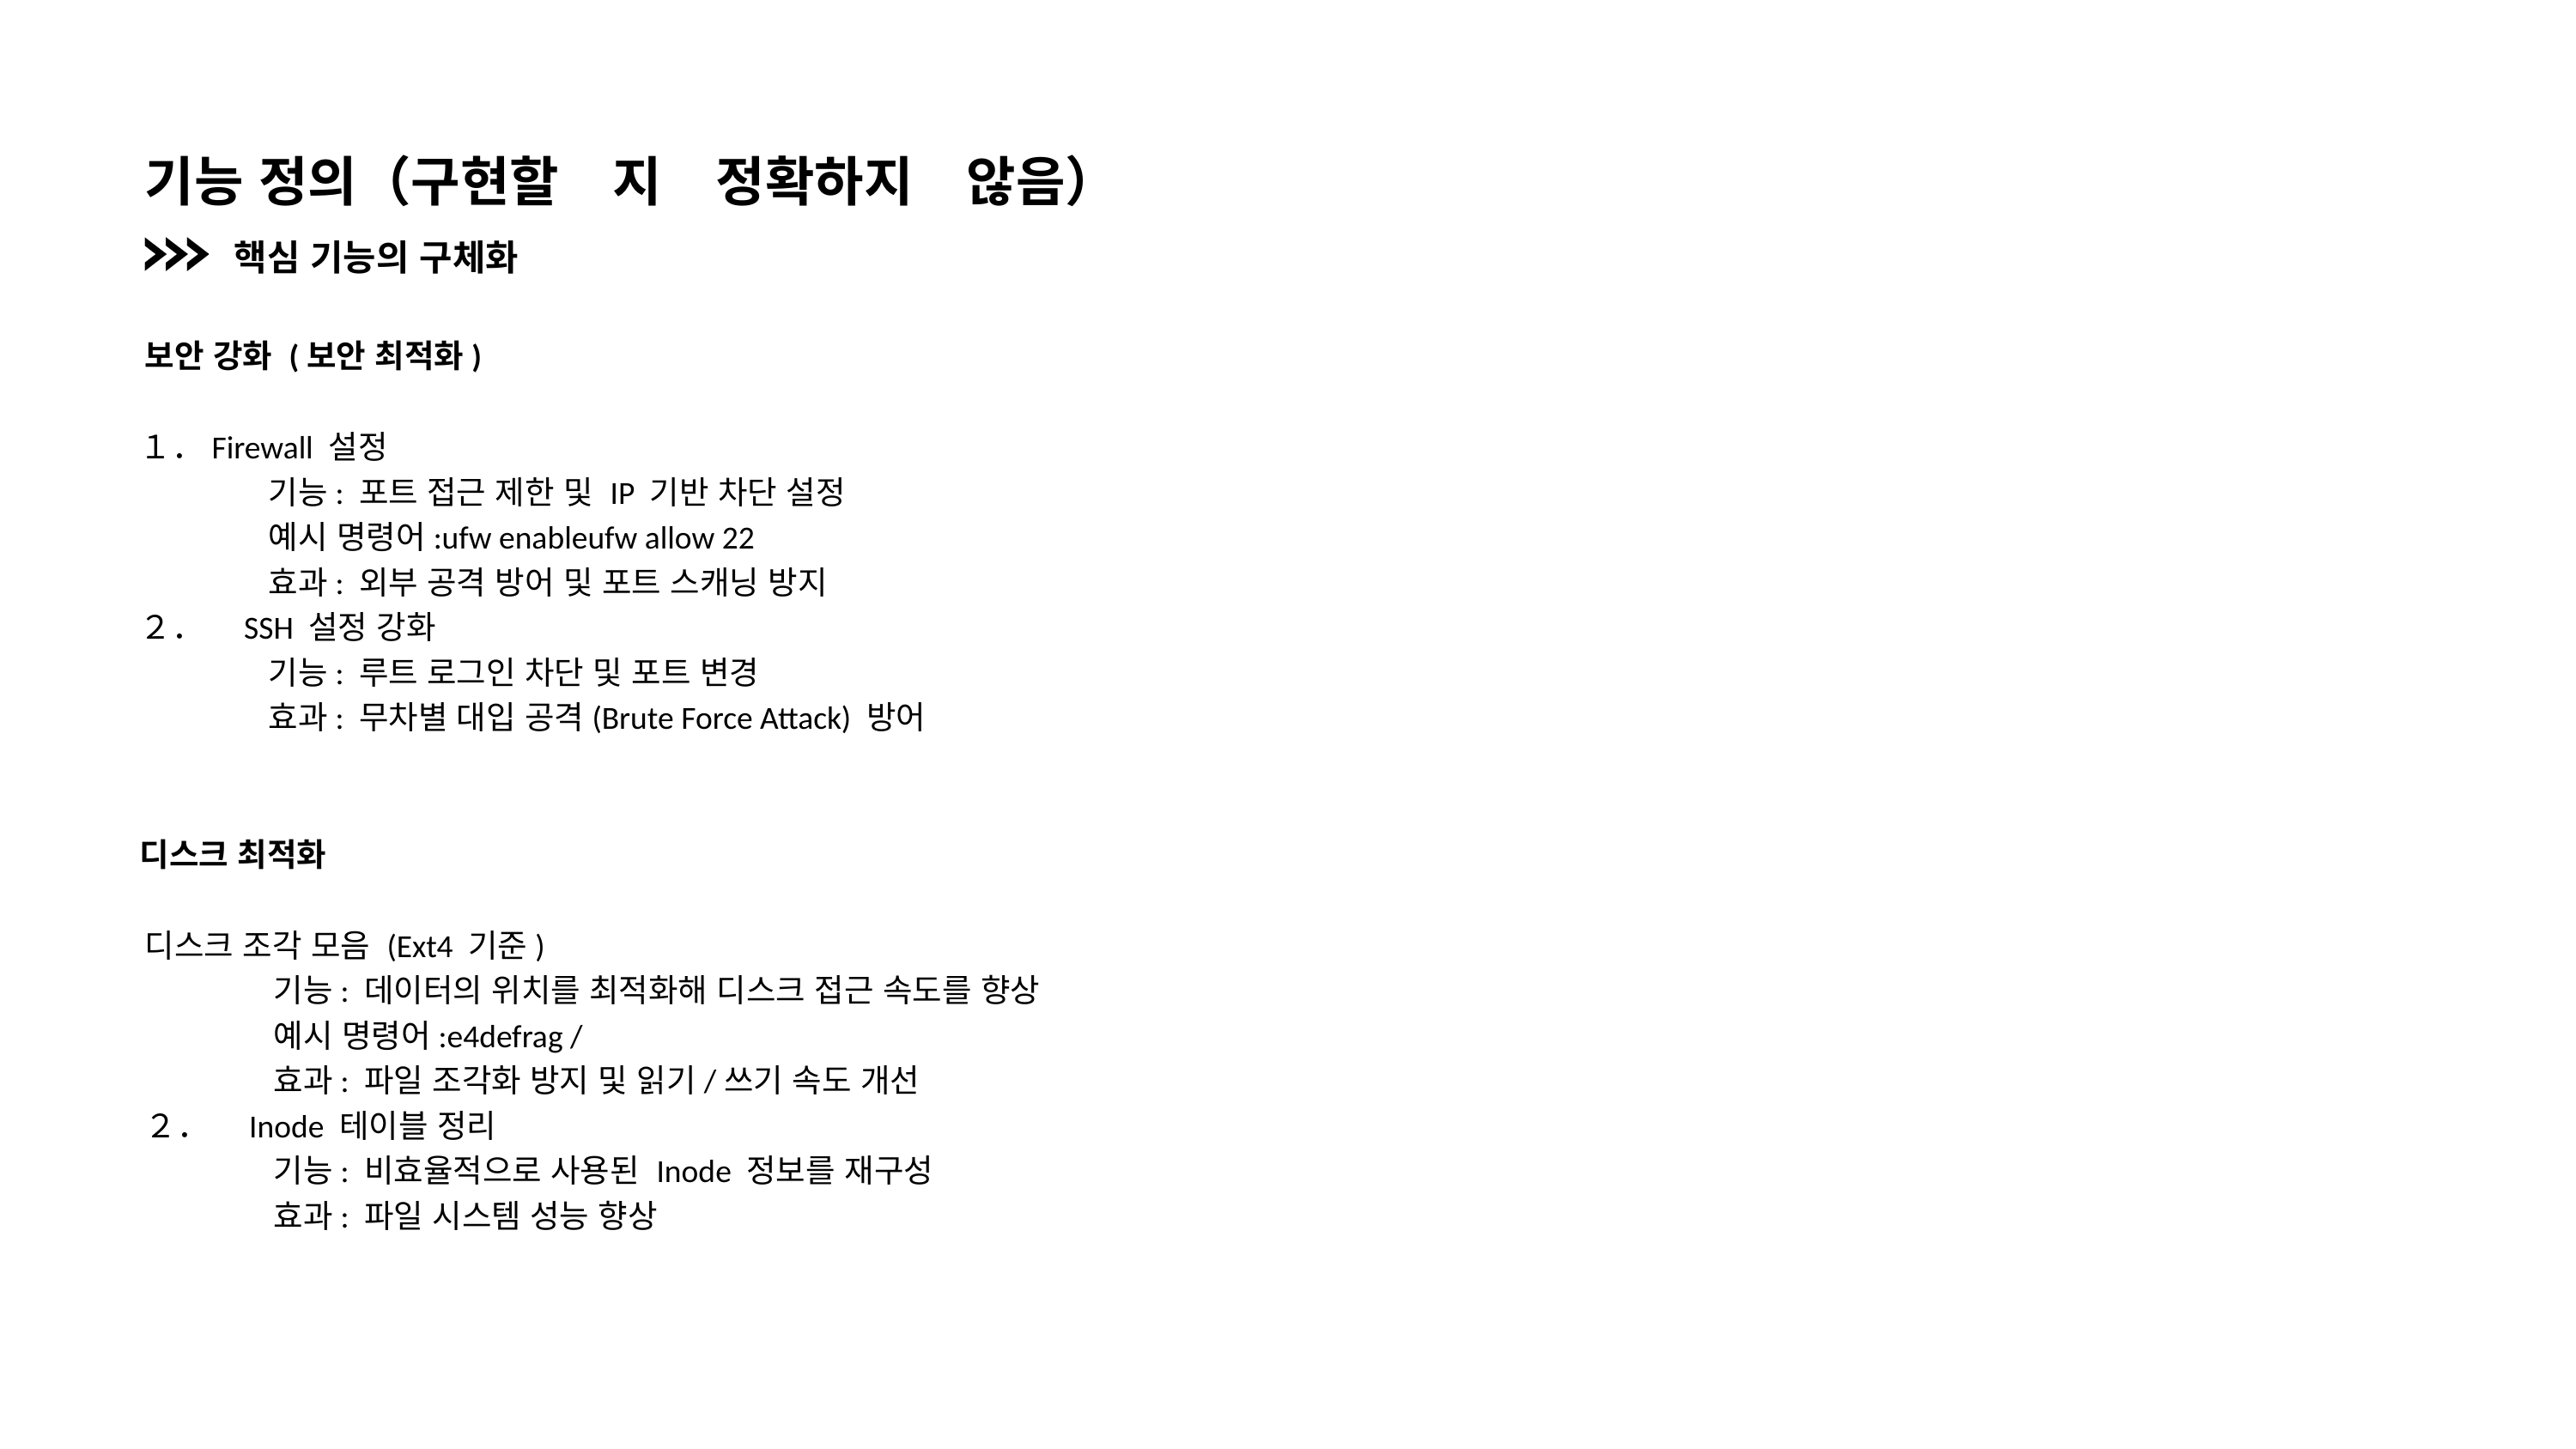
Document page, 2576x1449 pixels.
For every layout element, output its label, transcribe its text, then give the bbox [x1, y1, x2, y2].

text_box 디스크 조각 모음 (Ext4 기준) 기능: 데이터의 위치를 최적화해 디스크 접근 속도를 향상 예시 명령어:e4defrag / 효과: 파일 조각화 방지 및 읽기/쓰기 속도 개선 ２． Inode 테이블 정리 기능: 비효율적으로 사용된 Inode 정보를 재구성 효과: 파일 시스템 성능 향상 [144, 919, 1519, 1234]
text_box 디스크 최적화 [139, 828, 424, 873]
text_box 핵심 기능의 구체화 [234, 227, 758, 278]
text_box [144, 237, 210, 272]
text_box １．Firewall 설정 기능: 포트 접근 제한 및 IP 기반 차단 설정 예시 명령어:ufw enableufw allow 22 효과: 외부 공격 방어 및 포트 스캐닝 방지 ２． SSH 설정 강화 기능: 루트 로그인 차단 및 포트 변경 효과: 무차별 대입 공격(Brute Force Attack) 방어 [139, 420, 1669, 737]
text_box 기능 정의（구현할 지 정확하지 않음） [144, 136, 1385, 212]
text_box 보안 강화 (보안 최적화) [144, 329, 730, 374]
